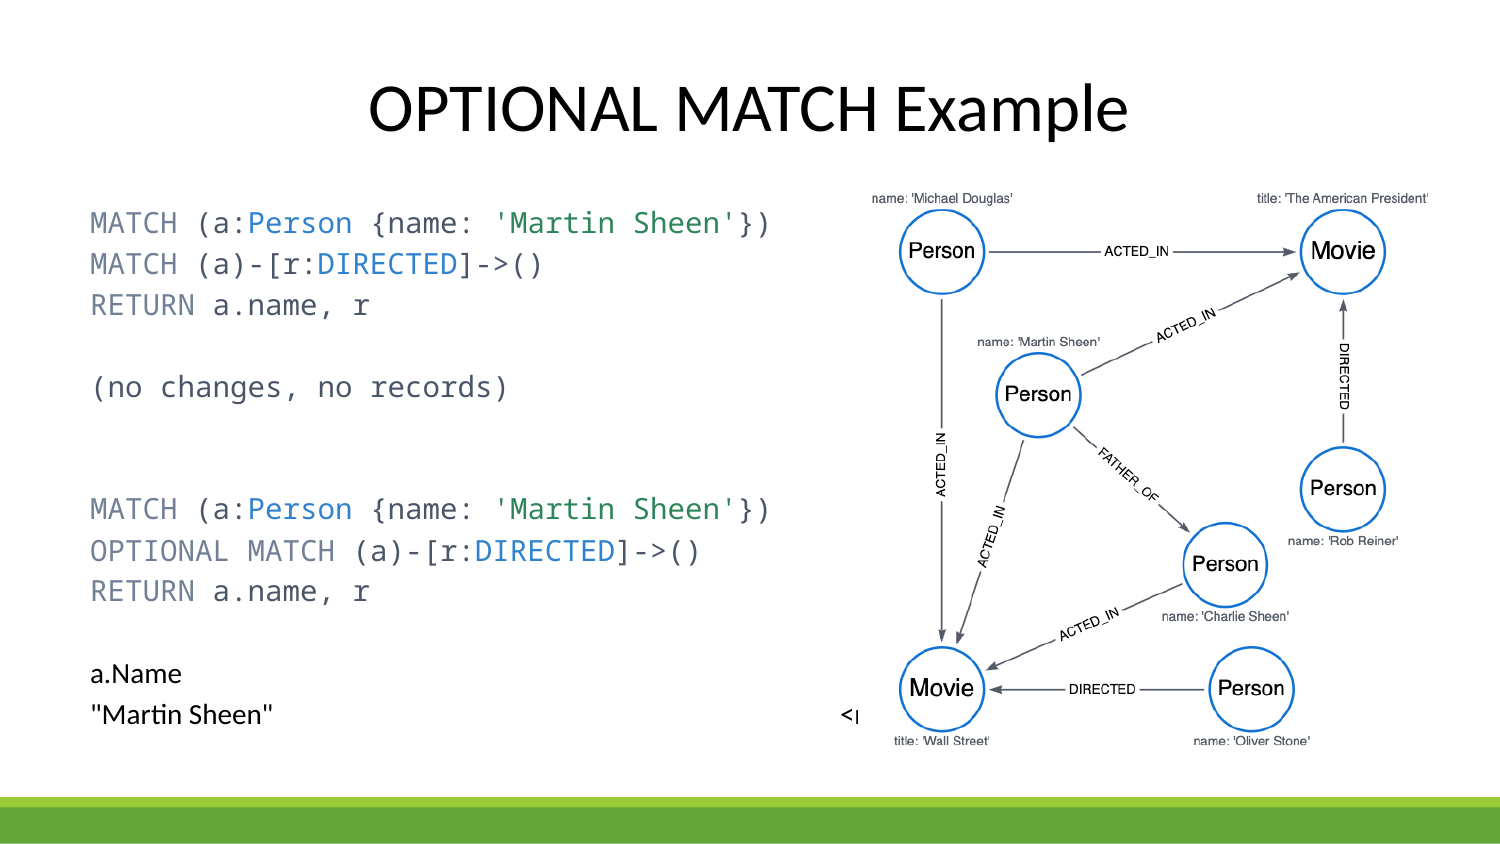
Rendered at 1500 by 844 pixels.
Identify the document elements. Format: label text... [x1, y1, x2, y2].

picture [857, 176, 1444, 761]
list MATCH (a:Person {name: 'Martin Sheen'}) MATCH (a)-[r:DIRECTED]->() RETURN a.name, r (no changes, no records) MATCH (a:Person {name: 'Martin Sheen'}) OPTIONAL MATCH (a)-[r:DIRECTED]->() RETURN a.name, r a.Name r "Martin Sheen" <null> [75, 196, 852, 754]
title OPTIONAL MATCH Example [75, 33, 1425, 175]
